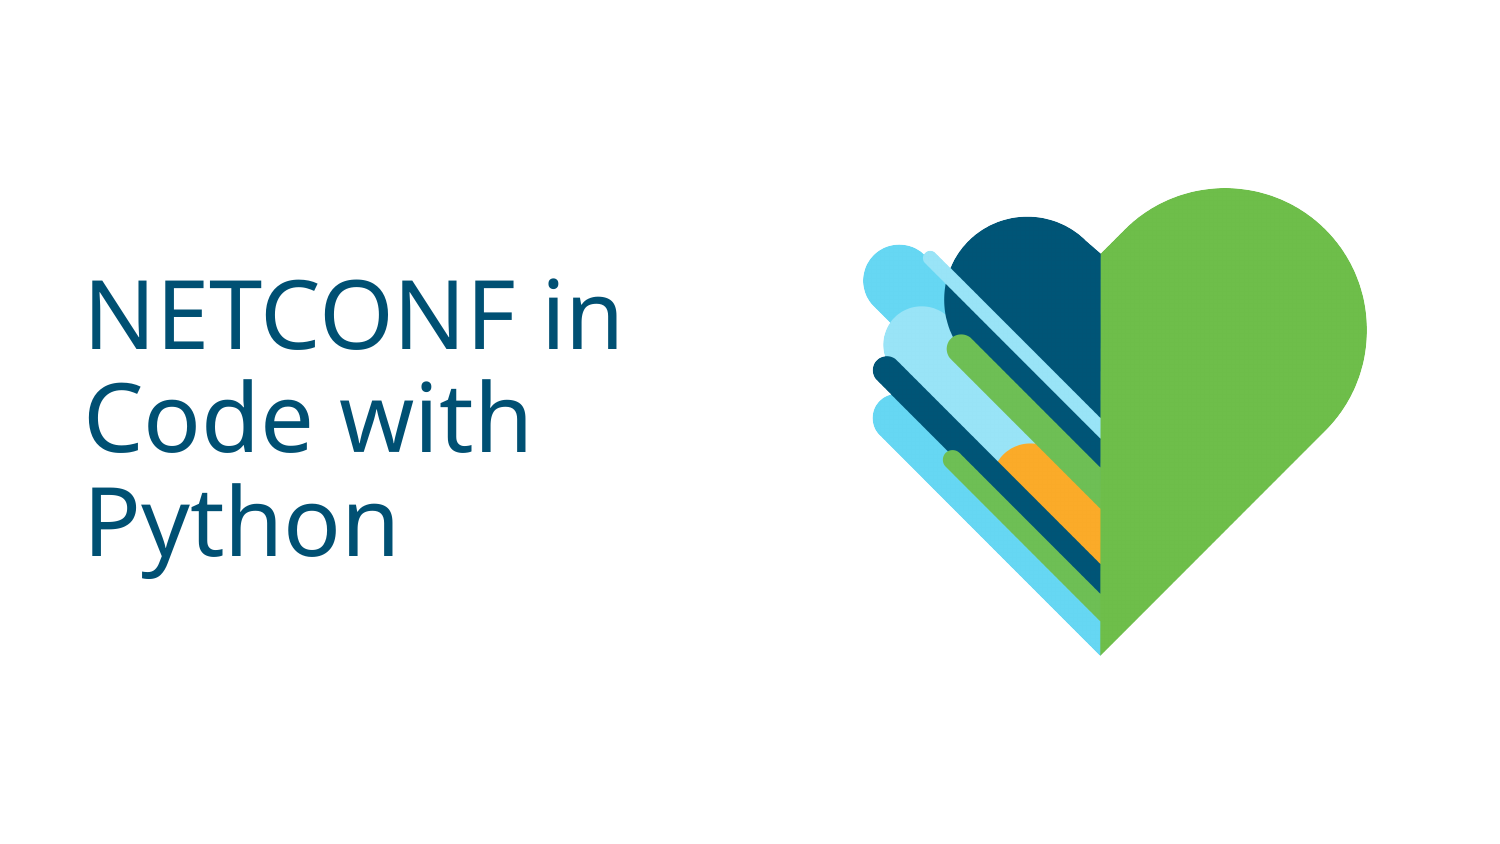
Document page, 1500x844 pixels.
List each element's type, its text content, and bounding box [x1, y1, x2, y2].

title NETCONF in Code with Python [68, 211, 824, 633]
picture [863, 188, 1367, 656]
